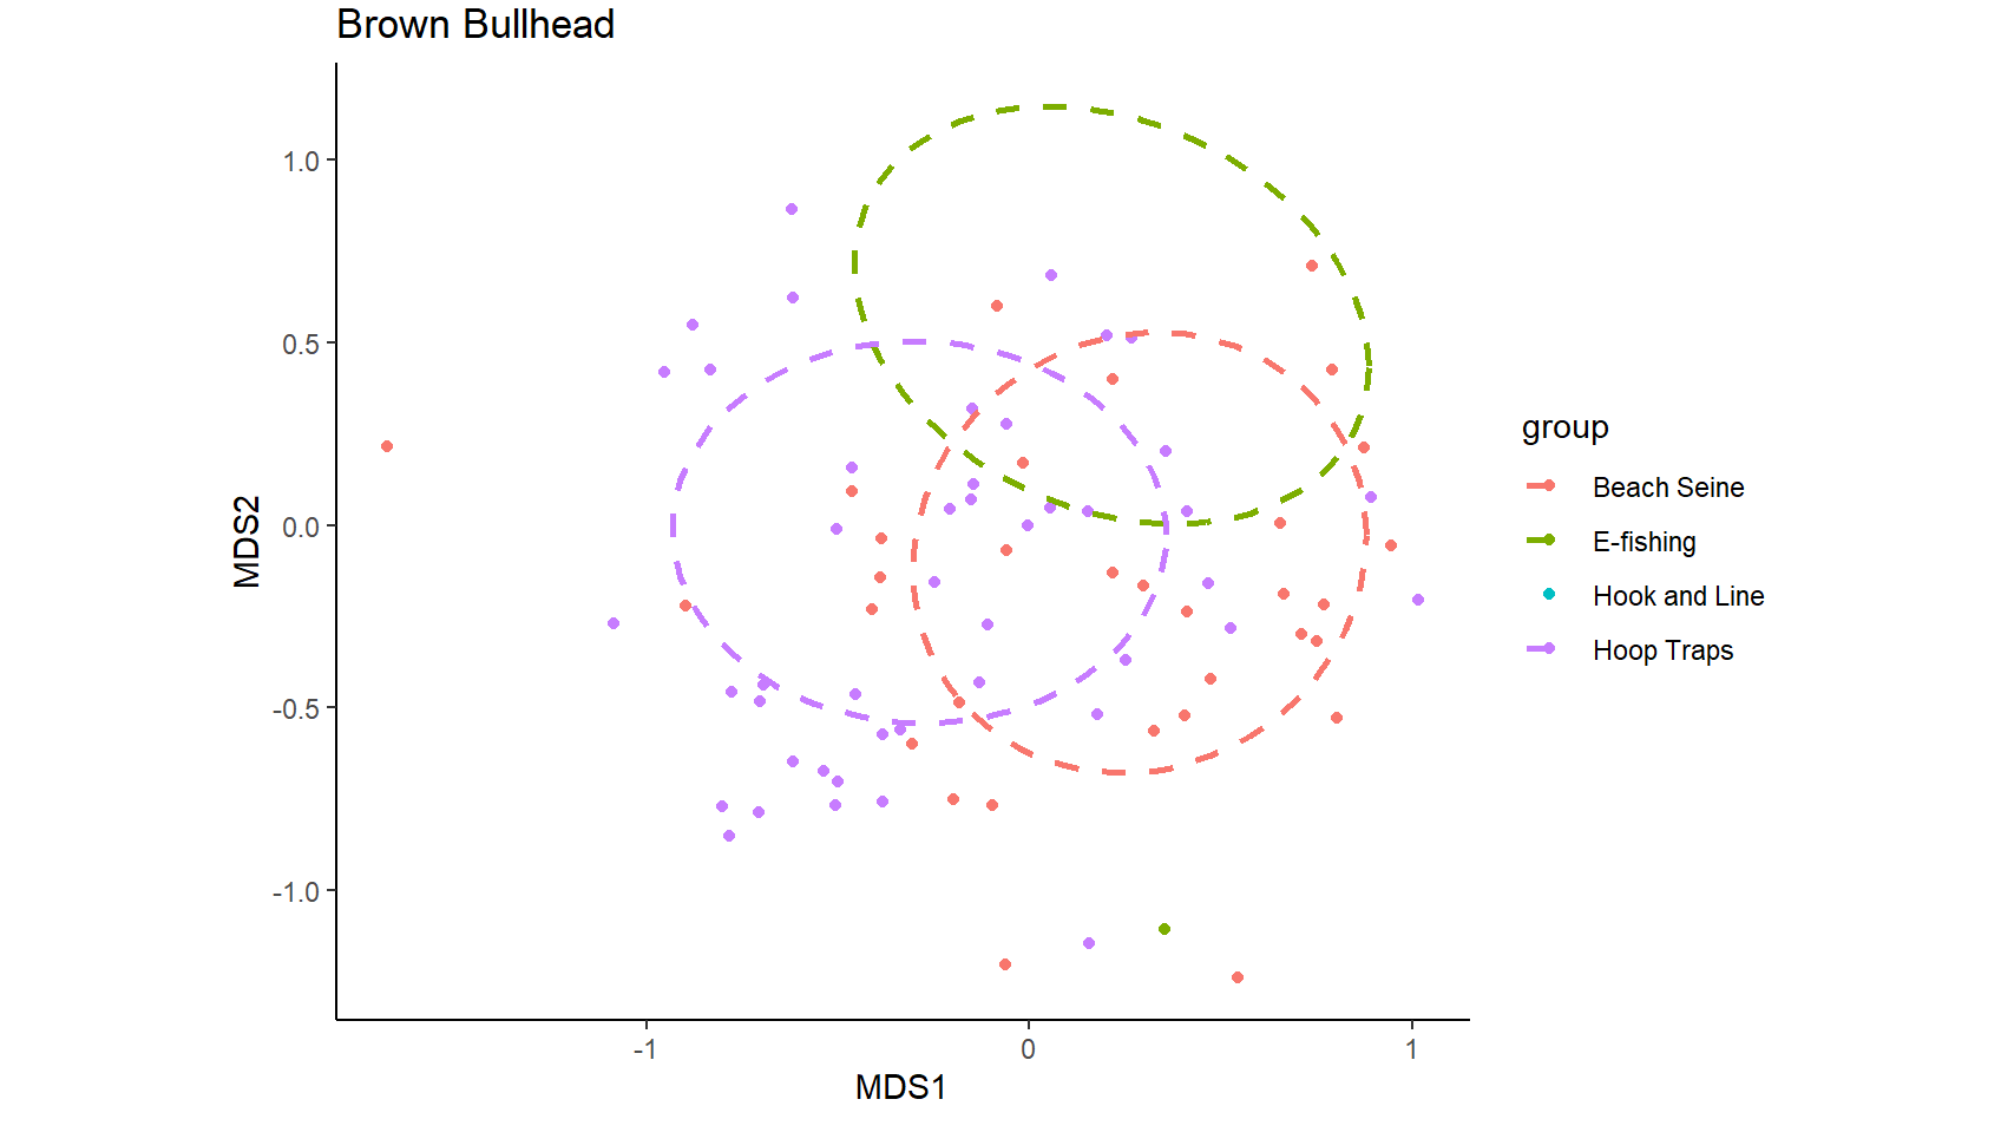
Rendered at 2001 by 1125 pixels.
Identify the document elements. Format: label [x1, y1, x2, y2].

picture [228, 0, 1772, 1125]
